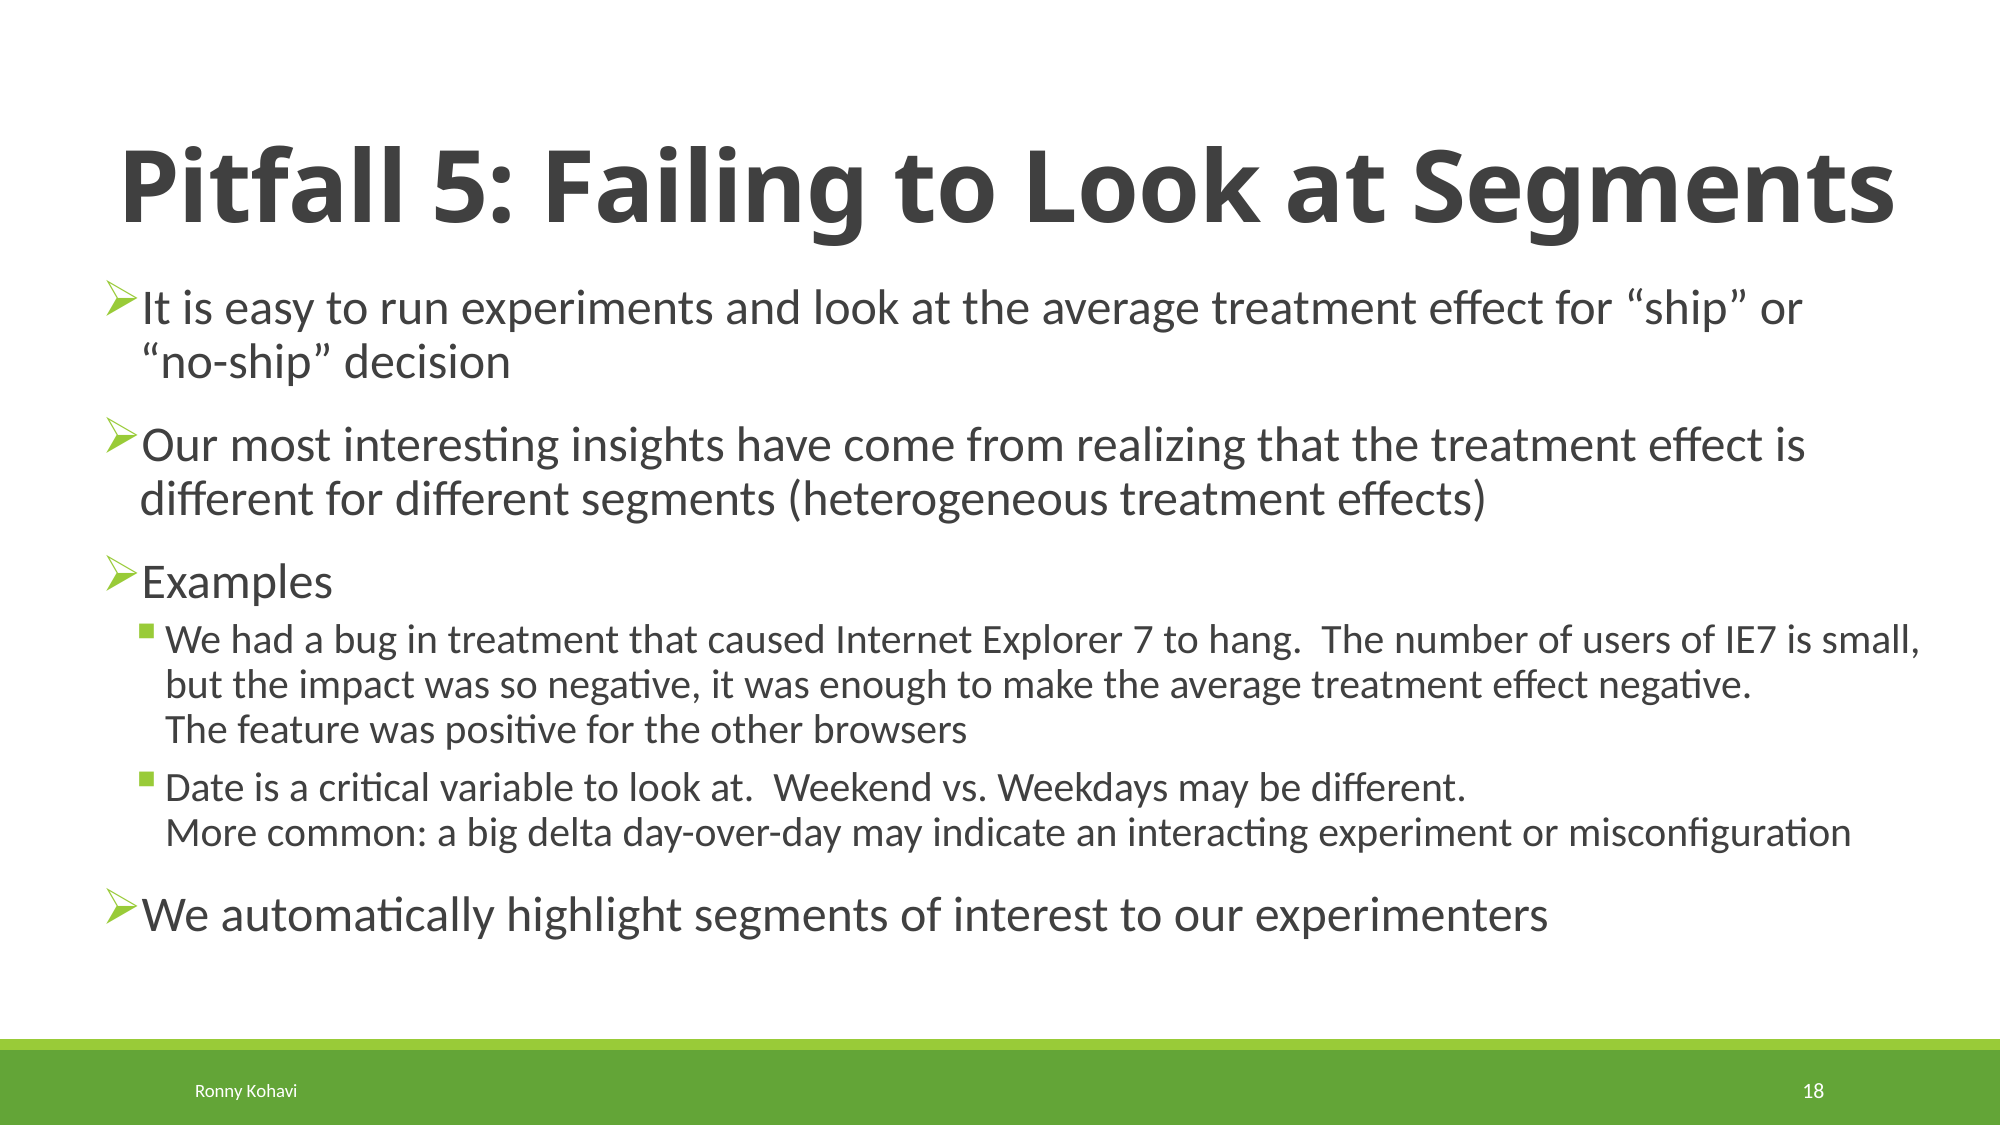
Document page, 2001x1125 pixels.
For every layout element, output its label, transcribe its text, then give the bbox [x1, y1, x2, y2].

slide_number Ronny Kohavi [180, 1059, 586, 1120]
slide_number 18 [1624, 1059, 1840, 1120]
list It is easy to run experiments and look at the average treatment effect for “ship” or “no-ship” decision Our most interesting insights have come from realizing that the treatment effect is different for different segments (heterogeneous treatment effects) Examples We had a bug in treatment that caused Internet Explorer 7 to hang. The number of users of IE7 is small, but the impact was so negative, it was enough to make the average treatment effect negative. The feature was positive for the other browsers Date is a critical variable to look at. Weekend vs. Weekdays may be different. More common: a big delta day-over-day may indicate an interacting experiment or misconfiguration We automatically highlight segments of interest to our experimenters [102, 273, 1944, 992]
title Pitfall 5: Failing to Look at Segments [102, 47, 1944, 251]
